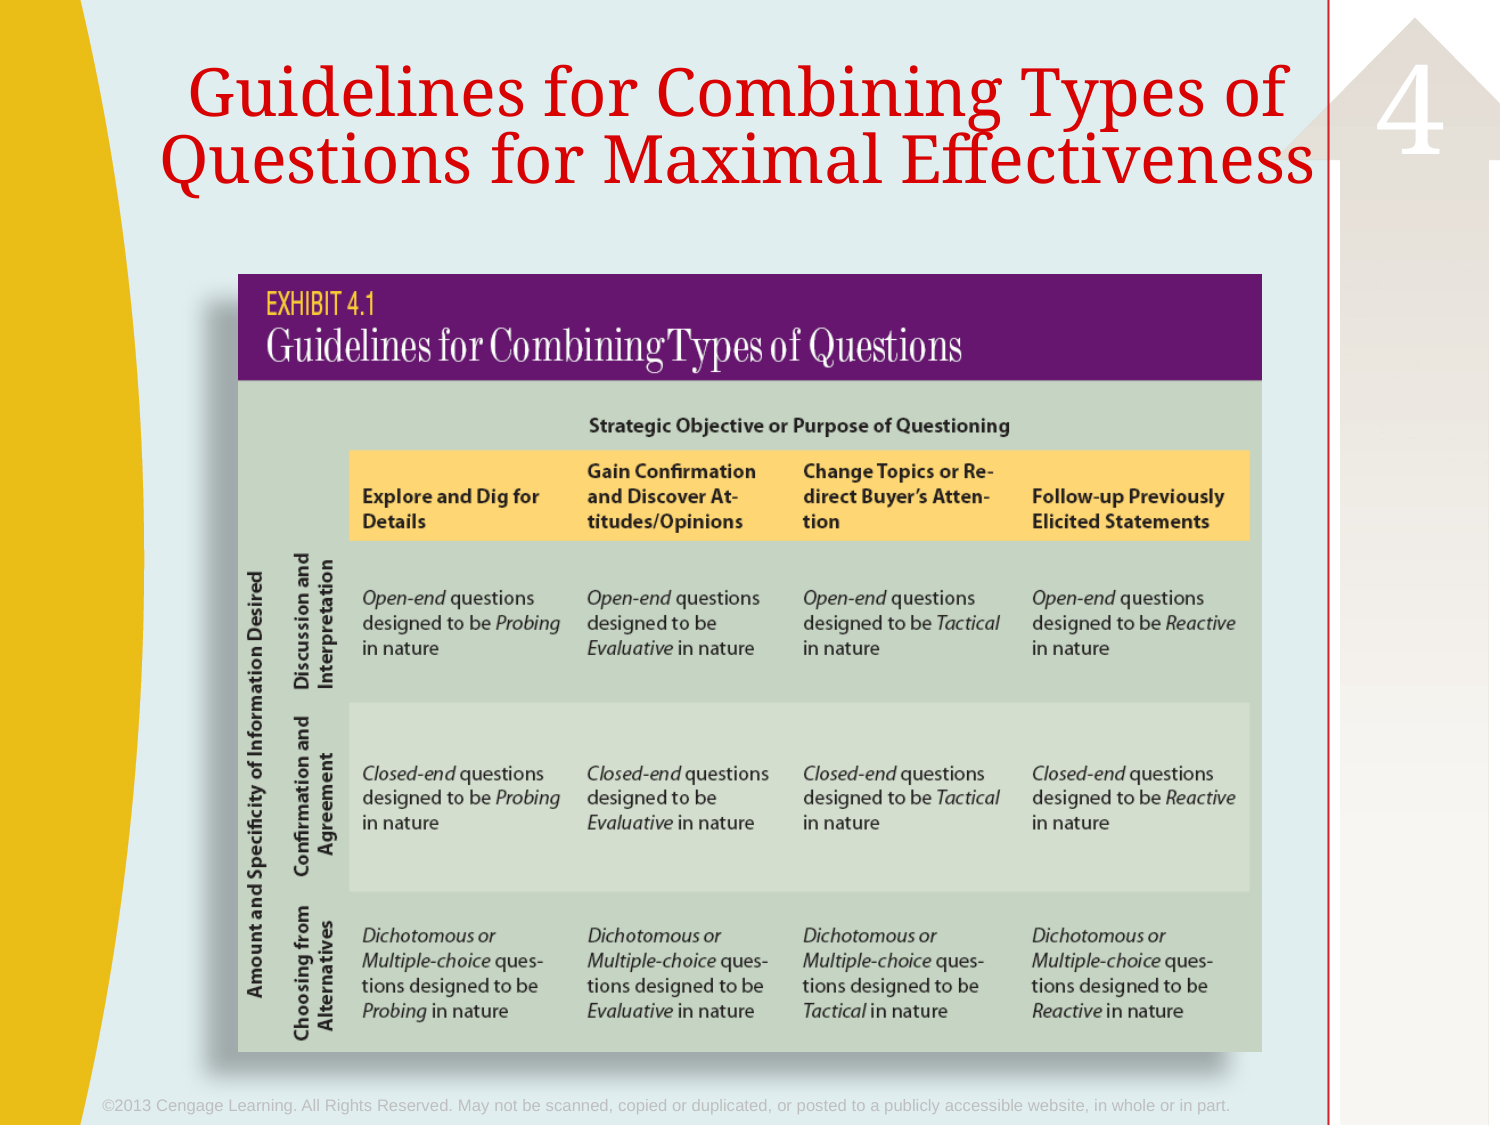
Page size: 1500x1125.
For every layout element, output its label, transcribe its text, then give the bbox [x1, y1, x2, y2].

picture [0, 0, 1500, 1125]
title Guidelines for Combining Types of Questions for Maximal Effectiveness [0, 35, 1475, 224]
